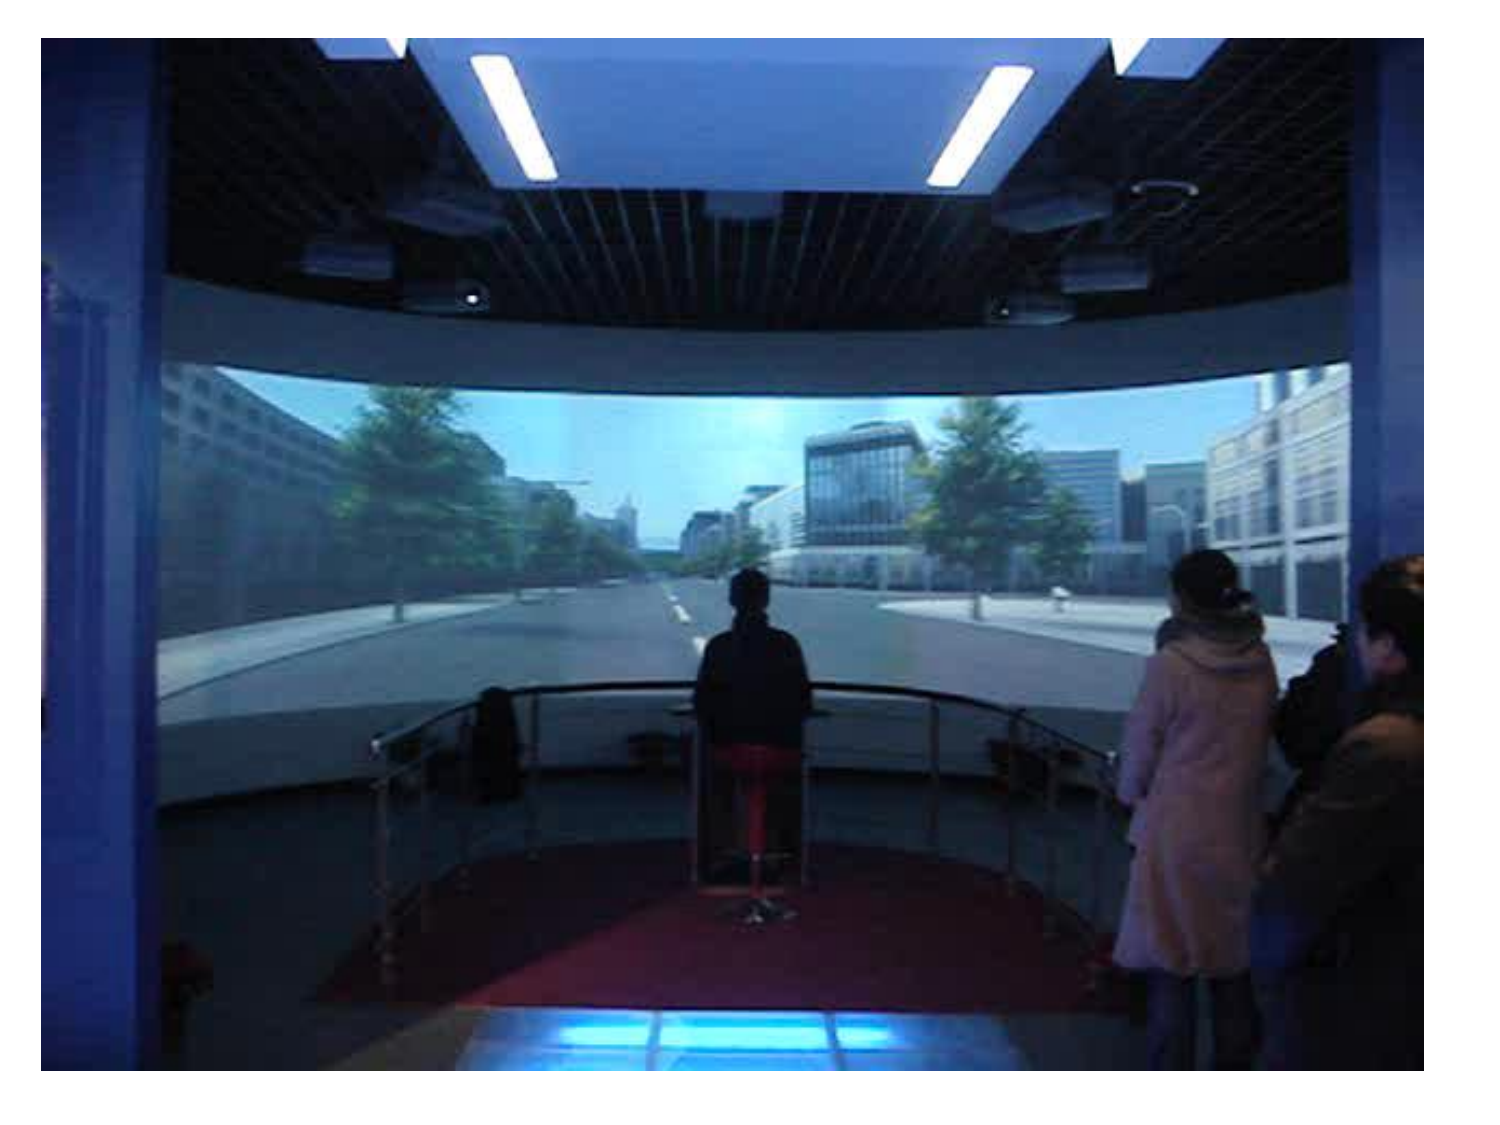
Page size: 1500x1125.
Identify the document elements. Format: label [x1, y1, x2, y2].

picture [40, 38, 1424, 1071]
